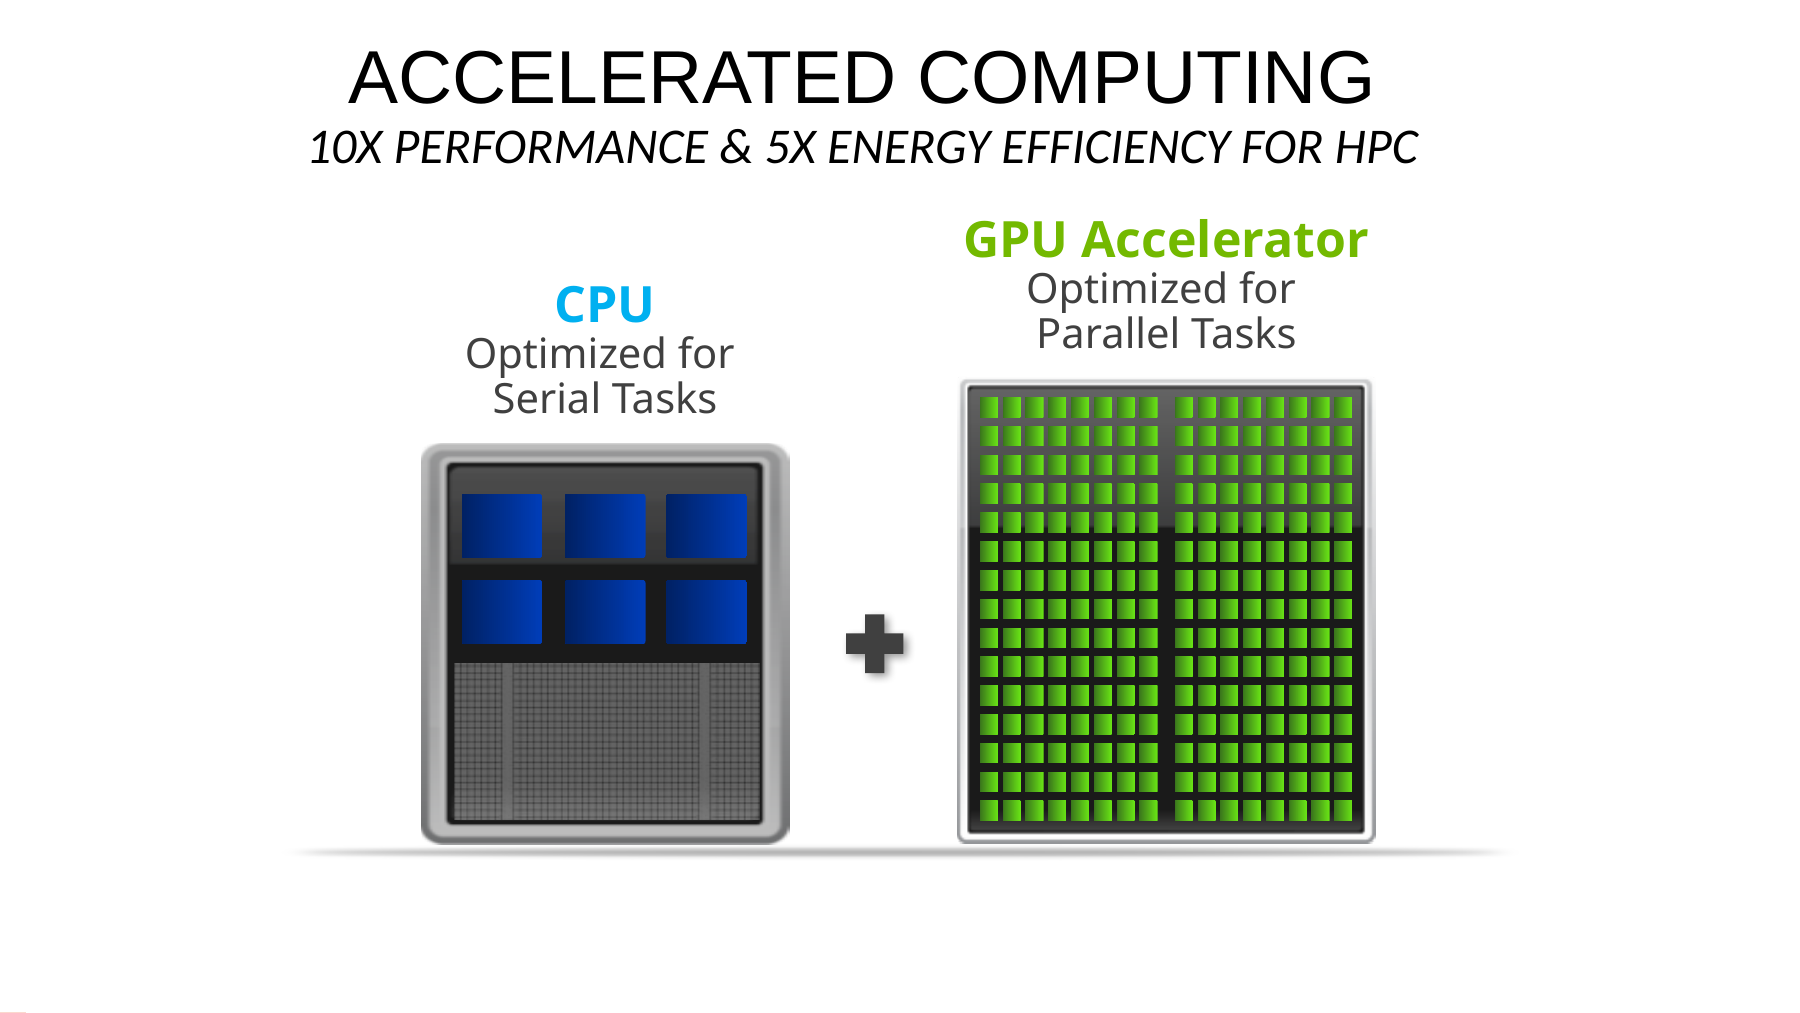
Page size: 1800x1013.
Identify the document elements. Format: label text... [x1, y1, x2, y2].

text_box CPU Optimized for Serial Tasks [387, 264, 823, 430]
text_box GPU Accelerator Optimized for Parallel Tasks [938, 199, 1395, 365]
picture [281, 843, 1519, 861]
title Accelerated Computing 10x Performance & 5x Energy Efficiency for HPC [216, 29, 1508, 182]
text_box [421, 442, 790, 845]
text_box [957, 376, 1376, 844]
text_box [846, 614, 904, 674]
